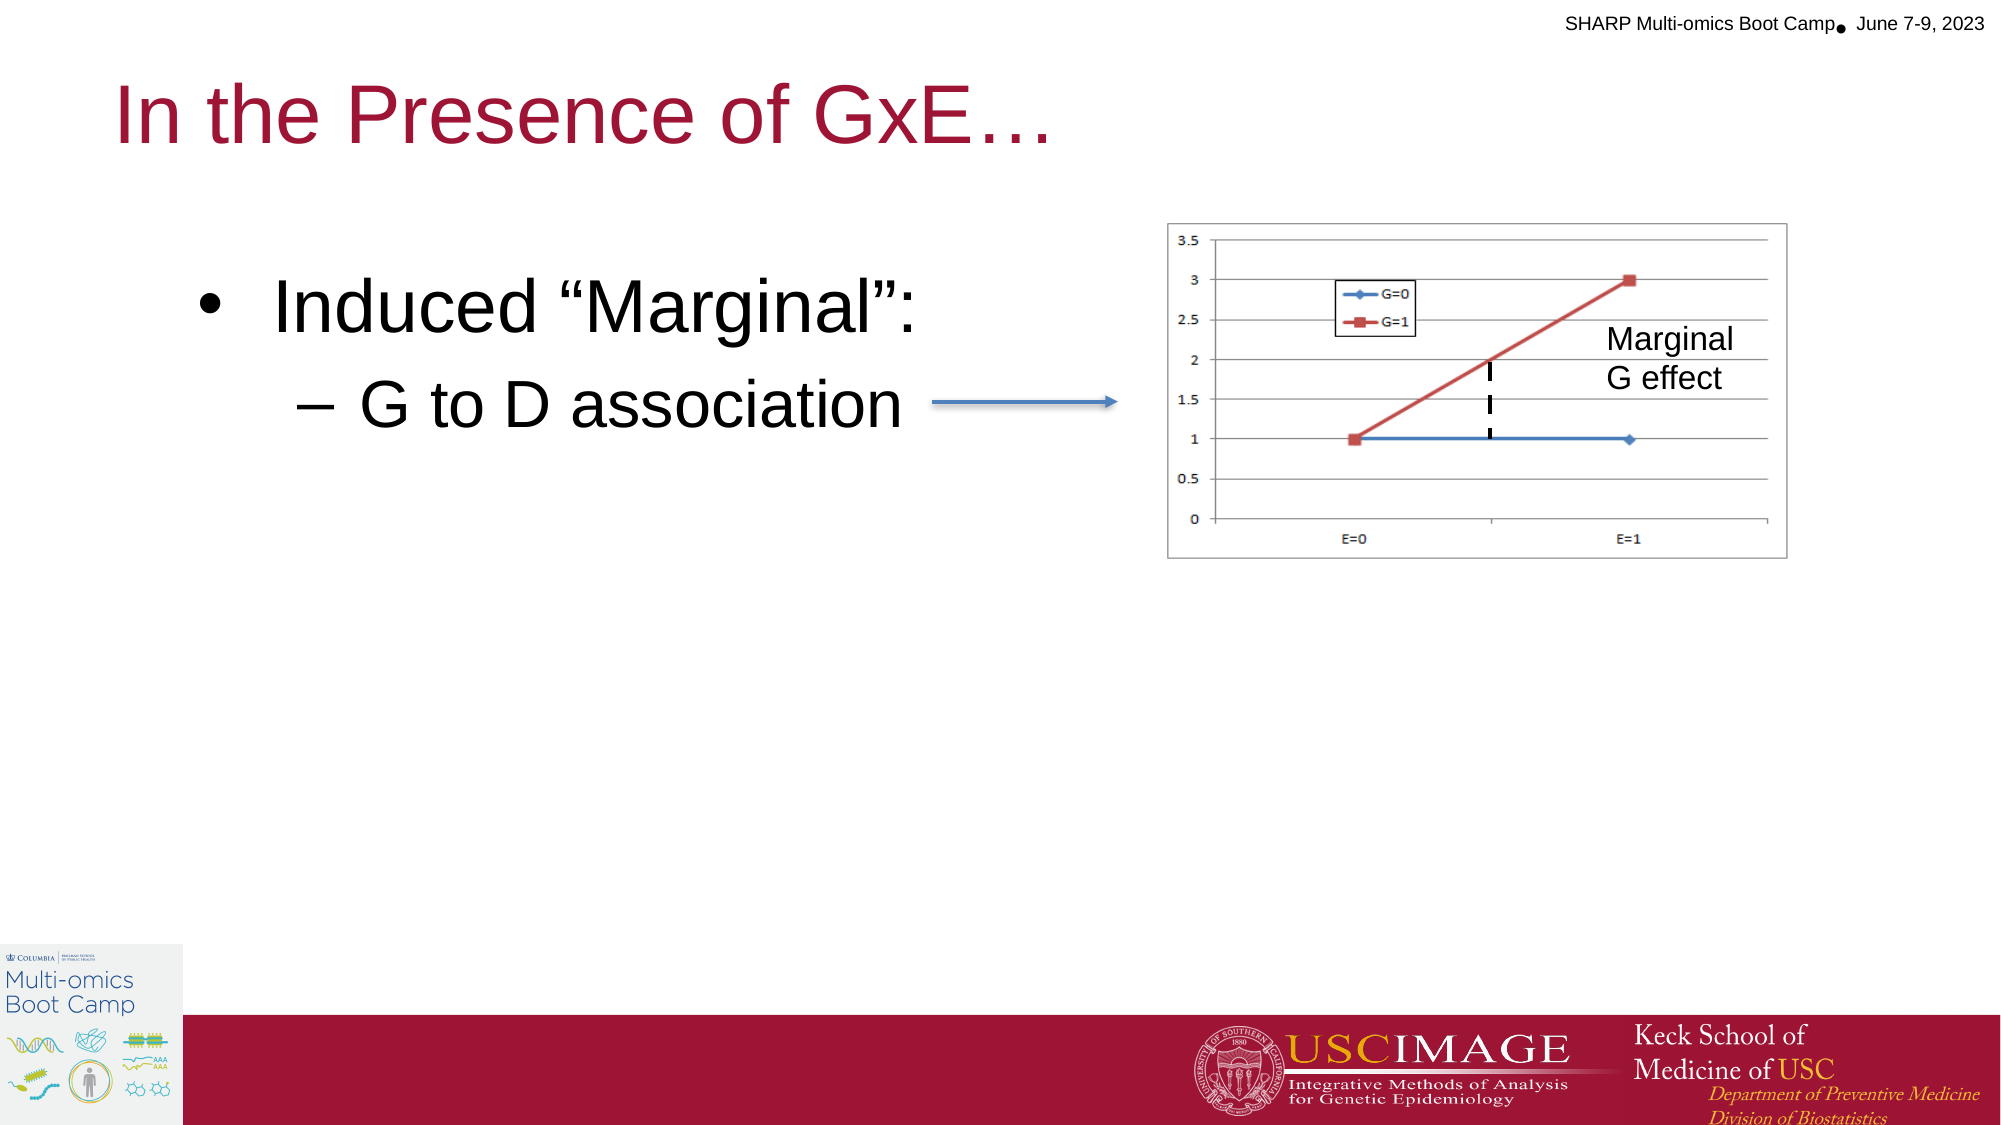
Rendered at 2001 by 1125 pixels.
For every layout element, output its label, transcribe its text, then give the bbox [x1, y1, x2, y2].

text_box In the Presence of GxE… [98, 52, 1526, 192]
list Induced “Marginal”: G to D association [182, 250, 1773, 1125]
picture [0, 944, 182, 1125]
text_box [1165, 222, 1789, 561]
